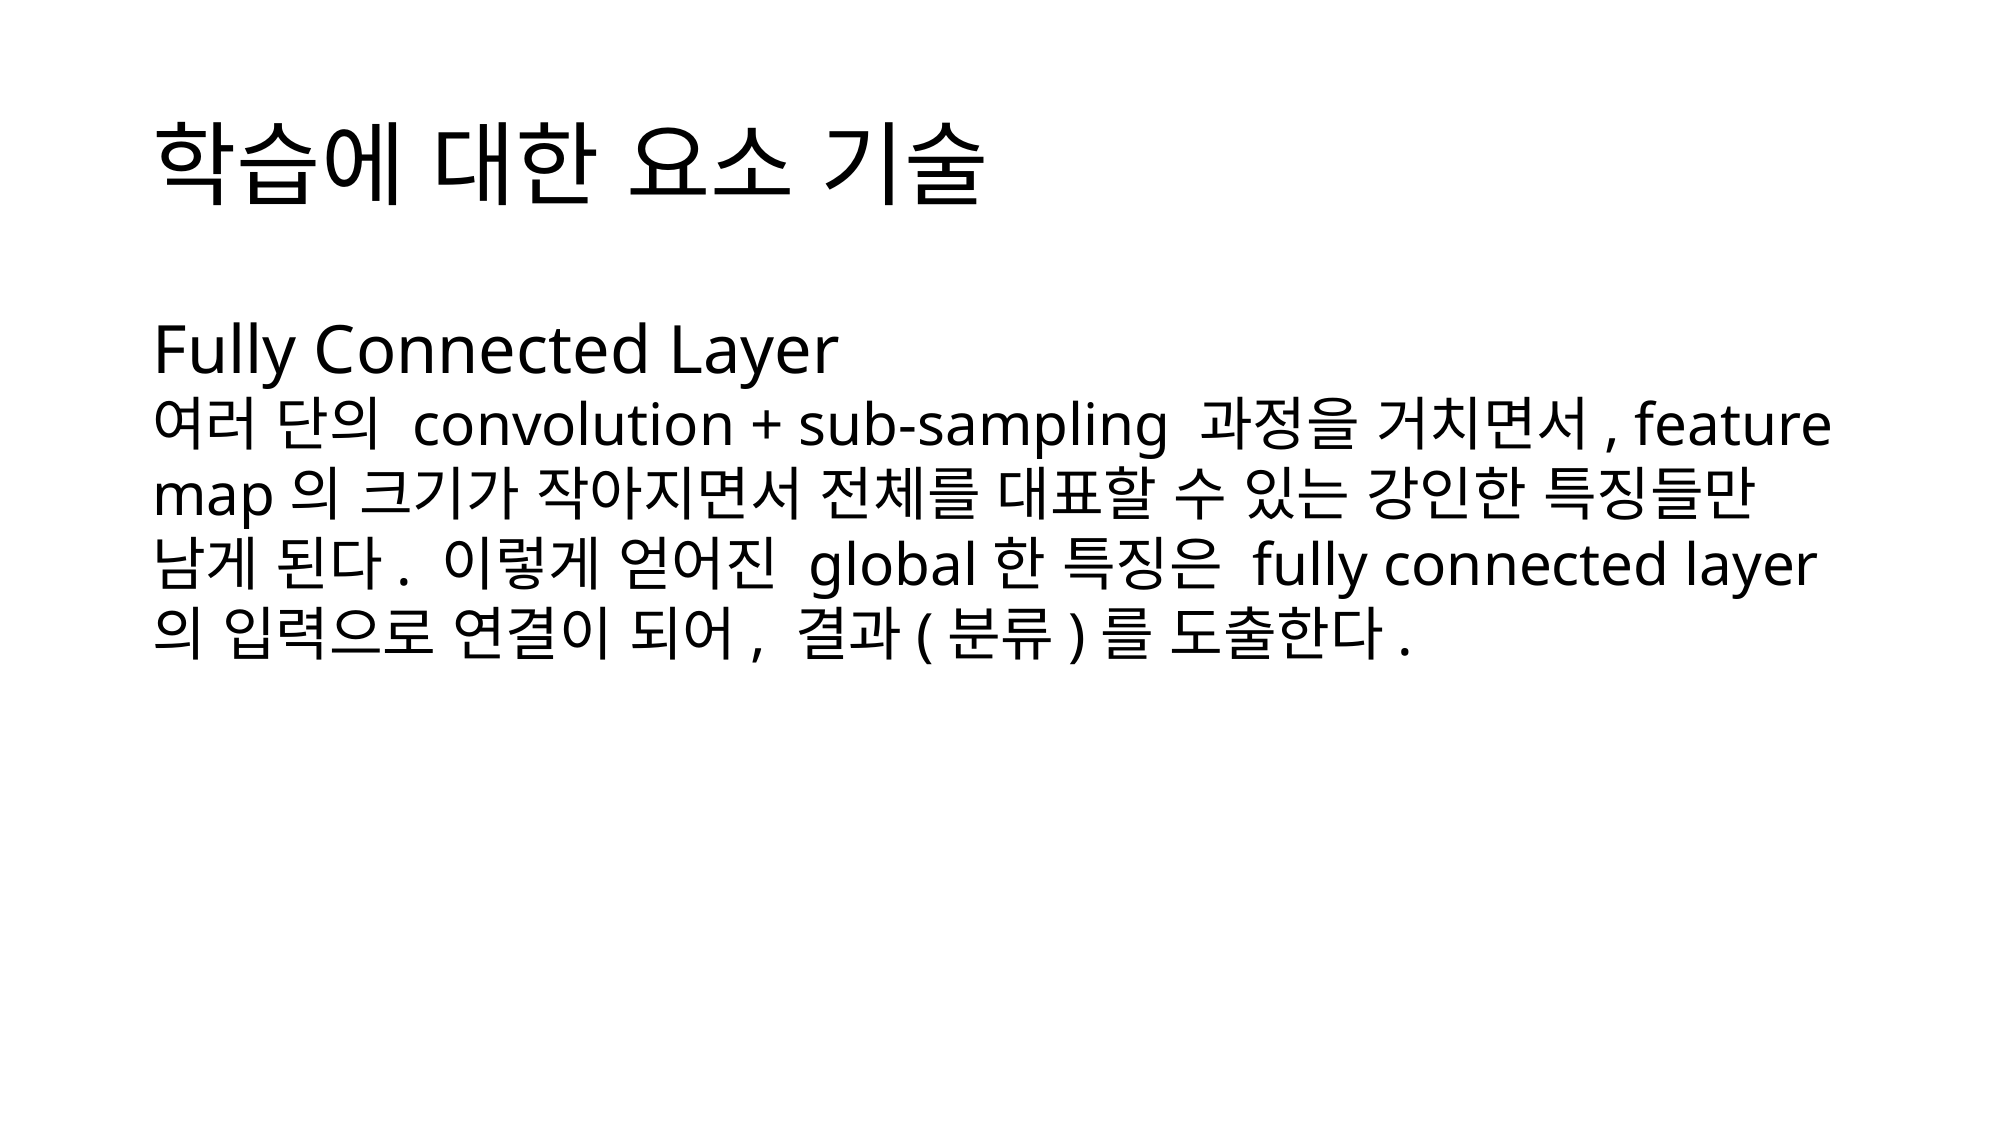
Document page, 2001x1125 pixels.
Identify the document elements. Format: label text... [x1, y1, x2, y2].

title 학습에 대한 요소 기술 [137, 59, 1863, 278]
list Fully Connected Layer 여러 단의 convolution + sub-sampling 과정을 거치면서, feature map의 크기가 작아지면서 전체를 대표할 수 있는 강인한 특징들만 남게 된다. 이렇게 얻어진 global한 특징은 fully connected layer의 입력으로 연결이 되어, 결과(분류)를 도출한다. [137, 299, 1863, 1014]
